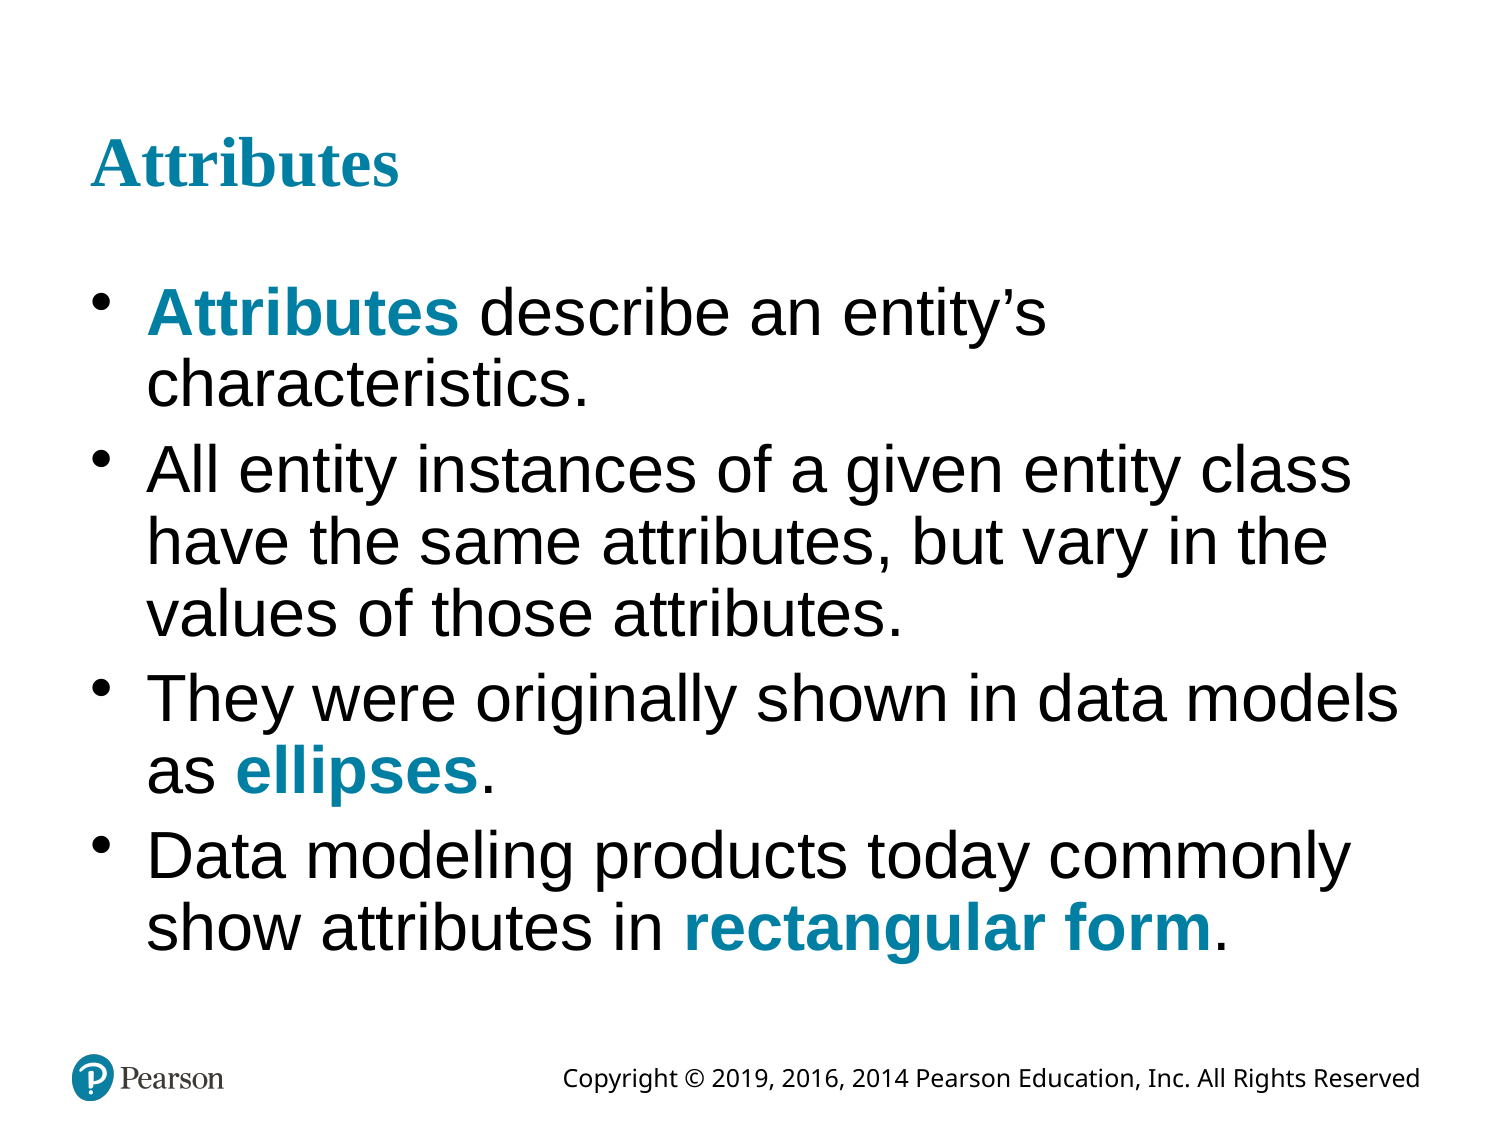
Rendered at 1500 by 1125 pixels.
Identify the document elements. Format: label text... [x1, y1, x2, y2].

picture [72, 1087, 83, 1101]
picture [80, 1063, 106, 1088]
picture [98, 1054, 224, 1101]
picture [72, 1054, 88, 1070]
list Attributes describe an entity’s characteristics. All entity instances of a given entity class have the same attributes, but vary in the values of those attributes. They were originally shown in data models as ellipses. Data modeling products today commonly show attributes in rectangular form. [75, 262, 1425, 1005]
title Attributes [75, 35, 1425, 216]
